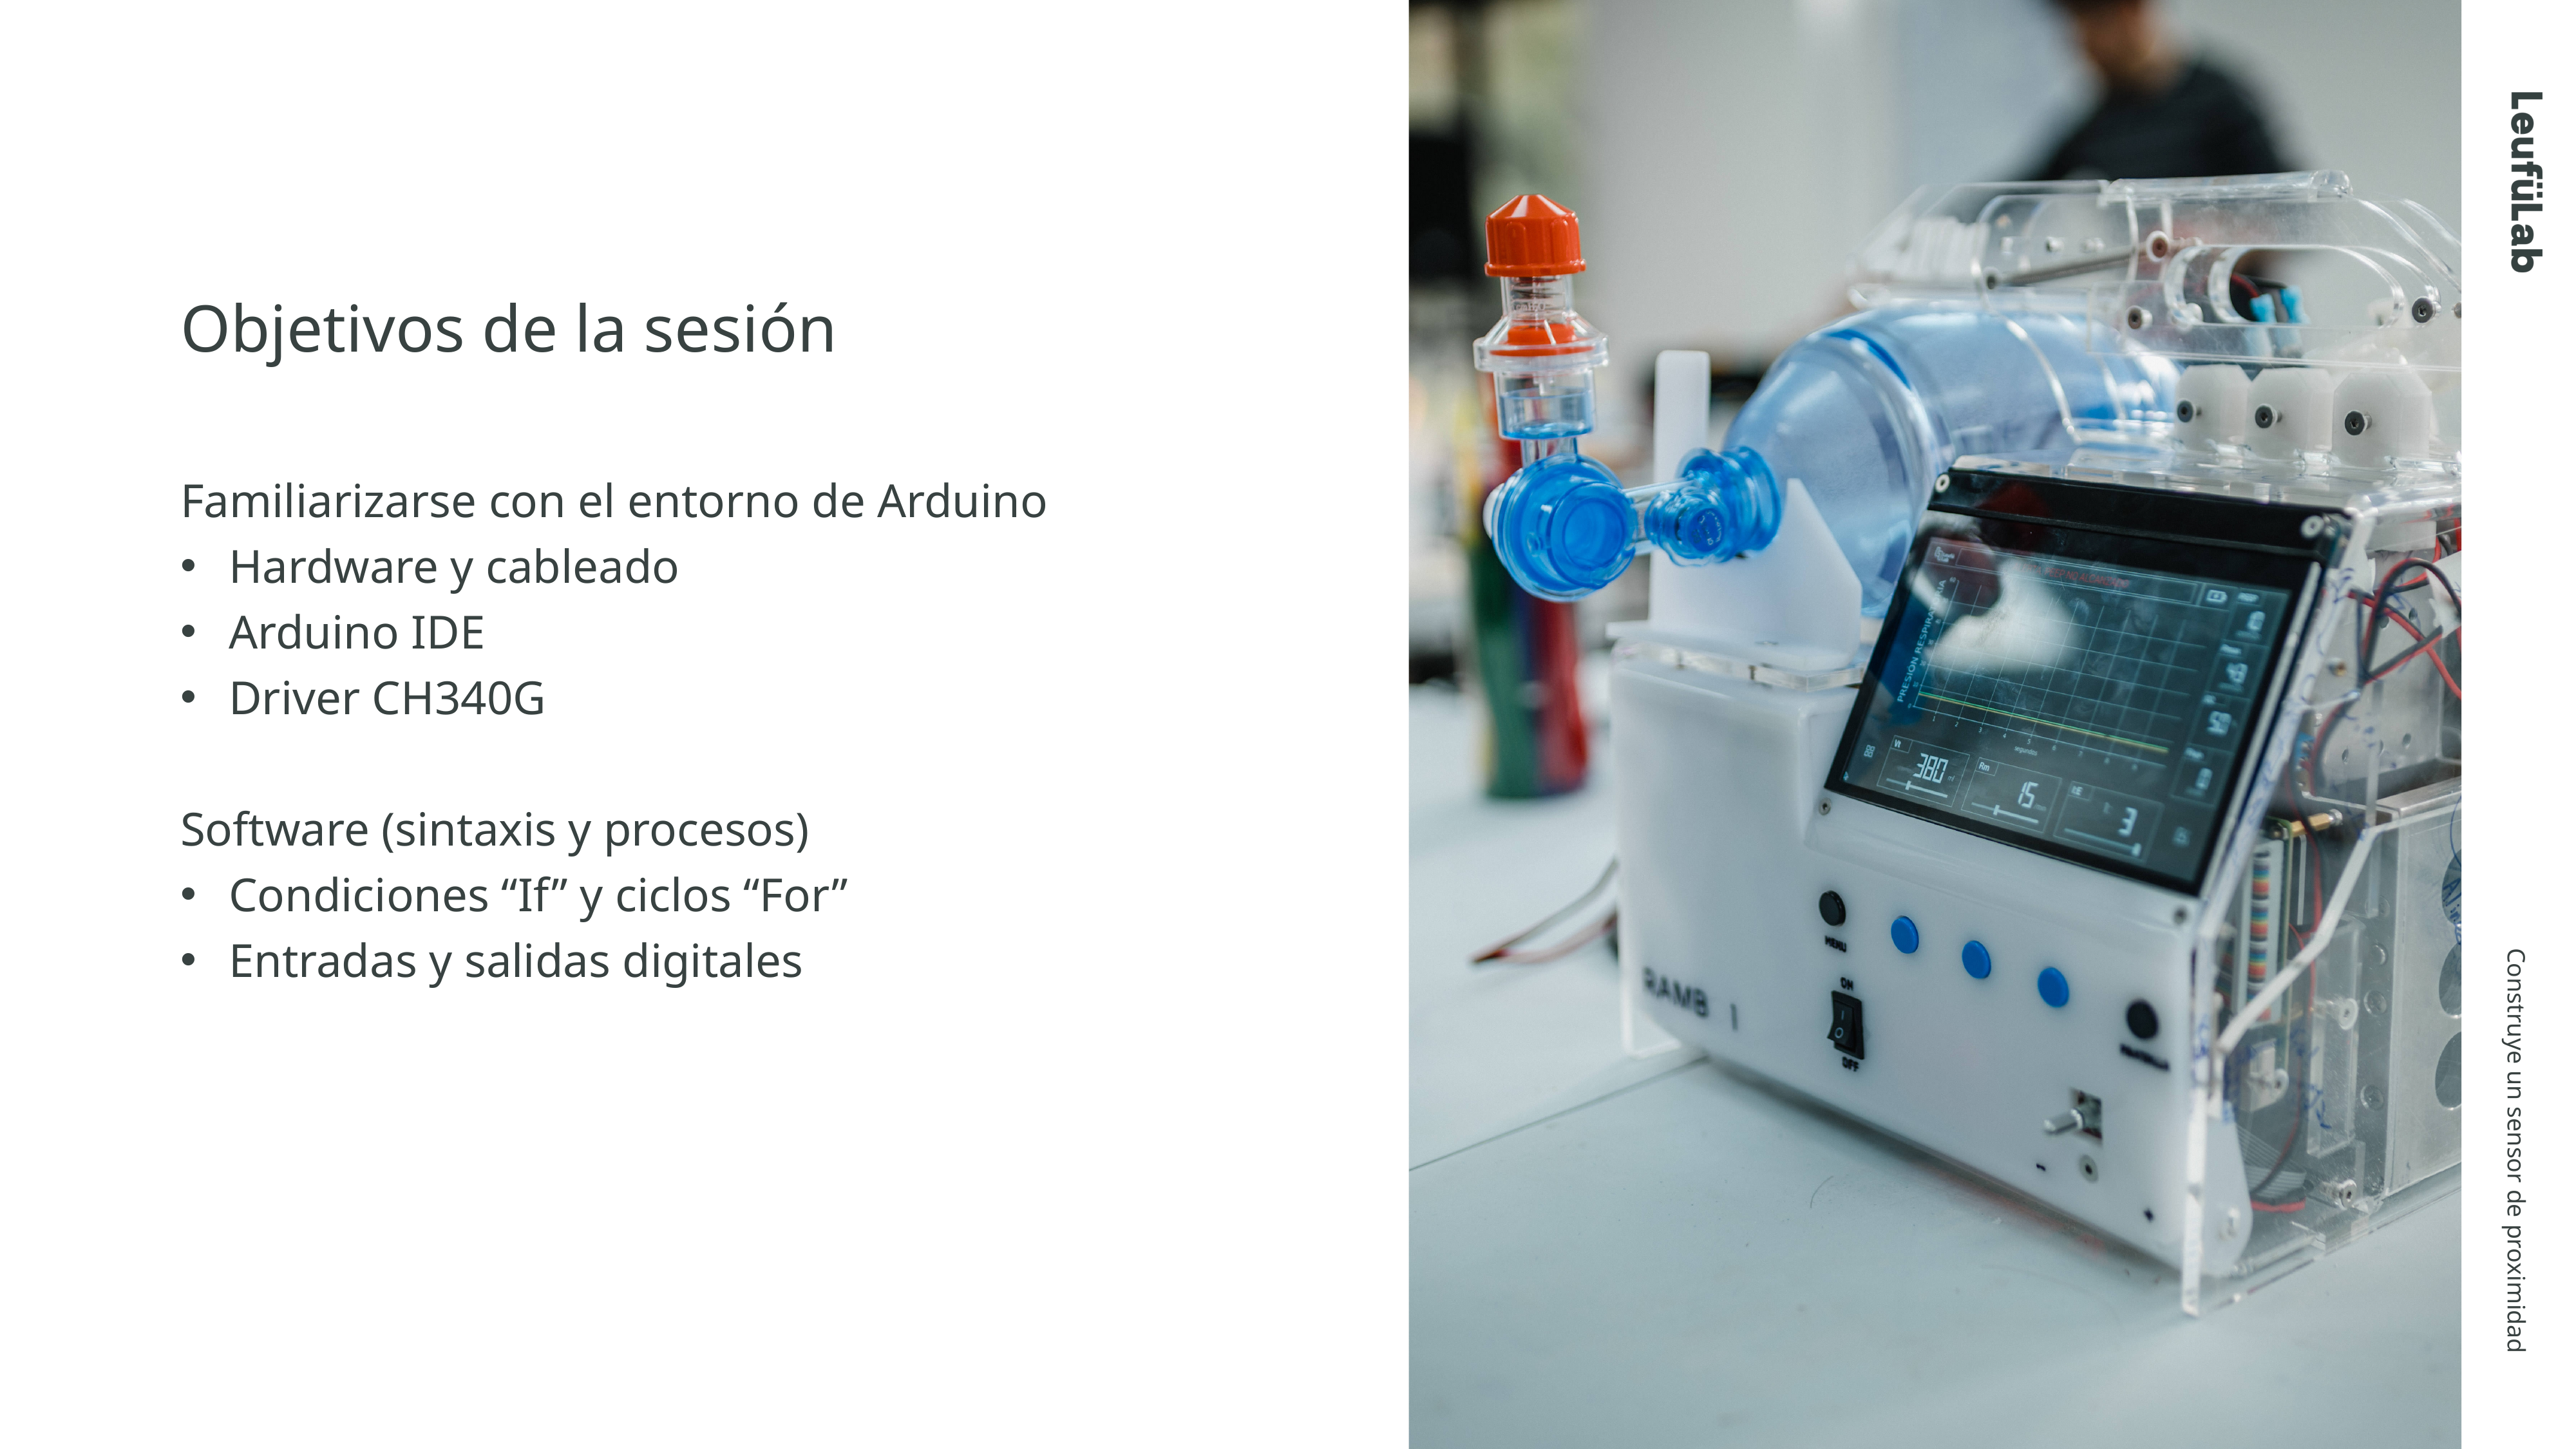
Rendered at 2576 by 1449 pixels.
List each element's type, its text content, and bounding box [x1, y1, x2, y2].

text_box Familiarizarse con el entorno de Arduino Hardware y cableado Arduino IDE Driver CH340G Software (sintaxis y procesos) Condiciones “If” y ciclos “For” Entradas y salidas digitales [171, 451, 1151, 1127]
text_box Objetivos de la sesión [171, 286, 1275, 375]
text_box Construye un sensor de proximidad [2493, 674, 2556, 1363]
picture [1408, 0, 2576, 1449]
